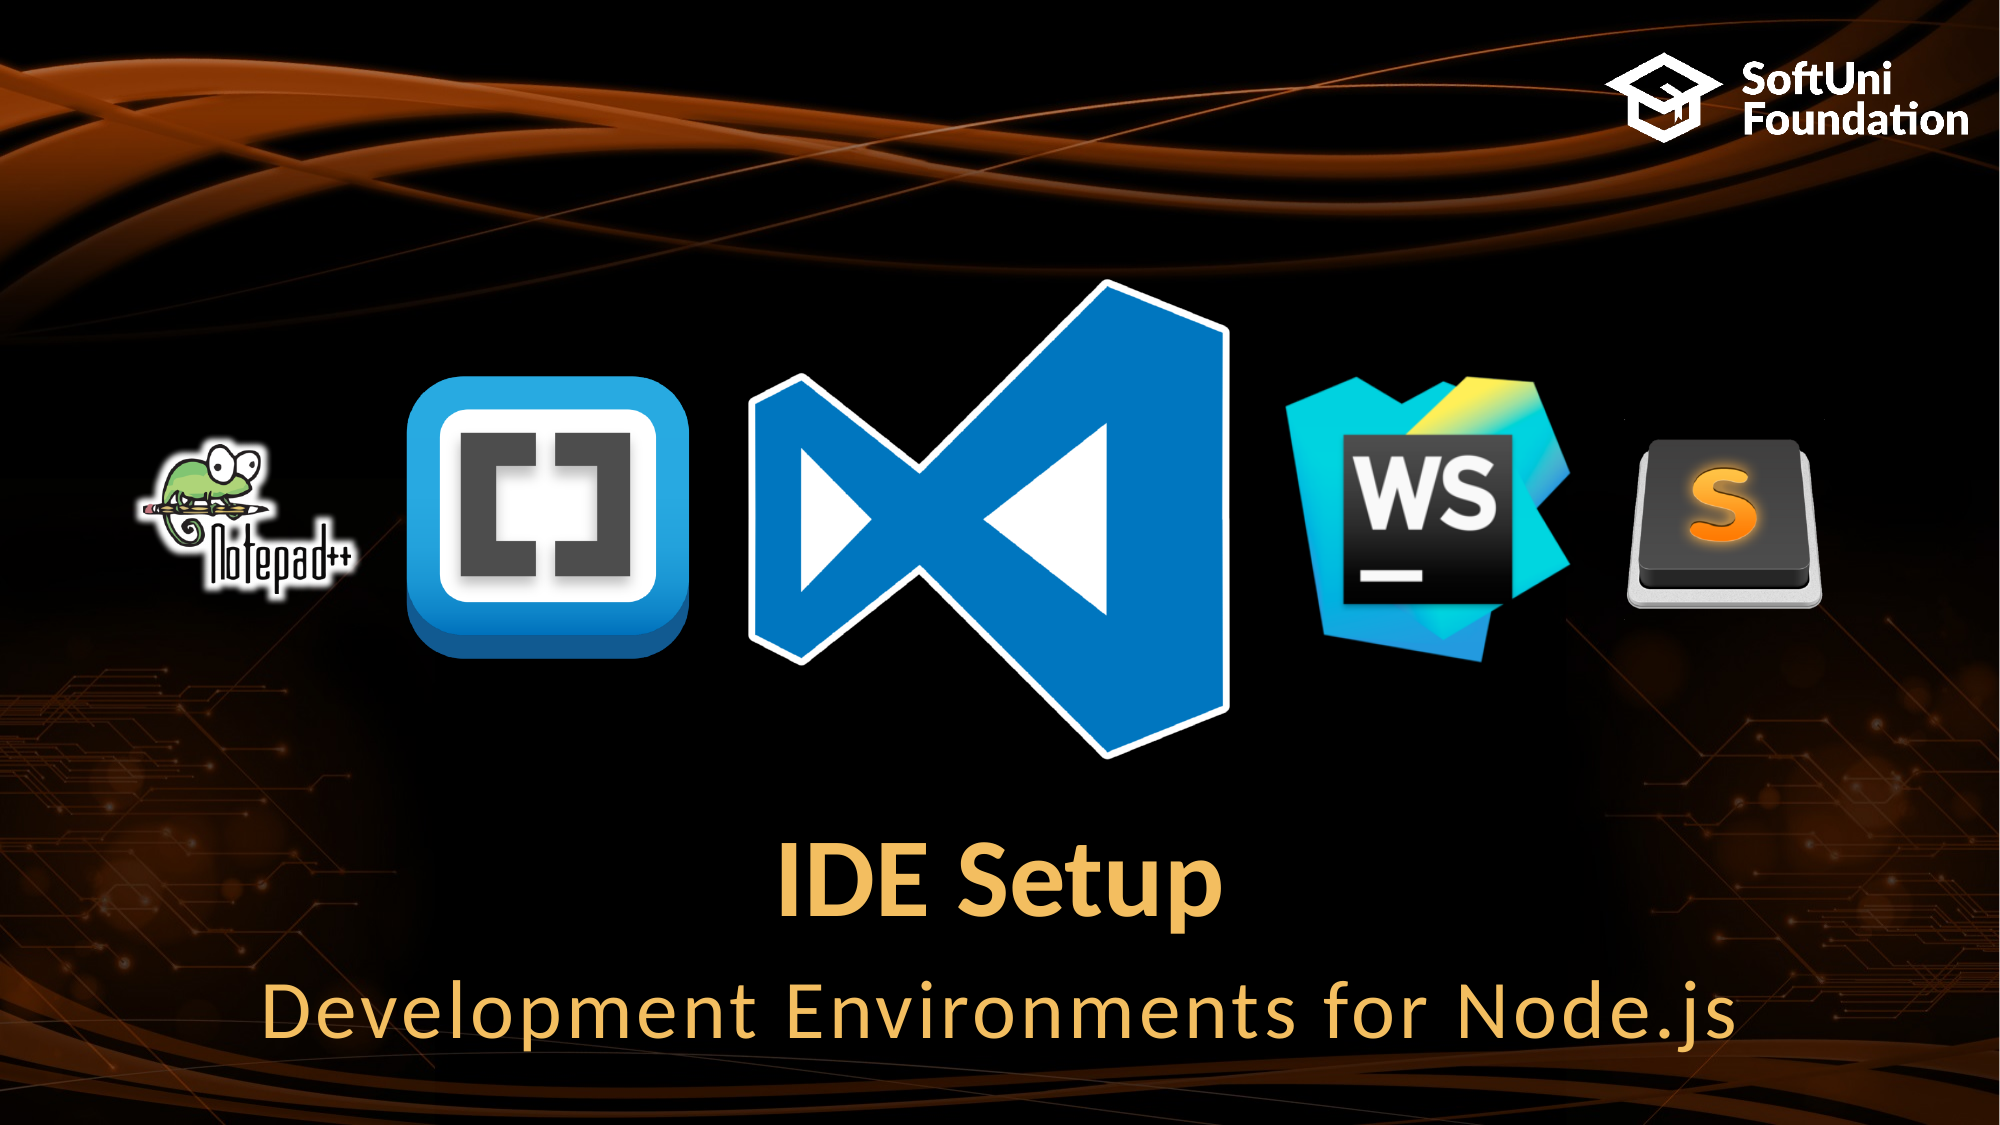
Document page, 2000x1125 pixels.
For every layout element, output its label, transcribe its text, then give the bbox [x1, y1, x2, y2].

list Development Environments for Node.js [149, 944, 1850, 1062]
picture [0, 0, 2000, 1125]
title IDE Setup [149, 812, 1850, 944]
